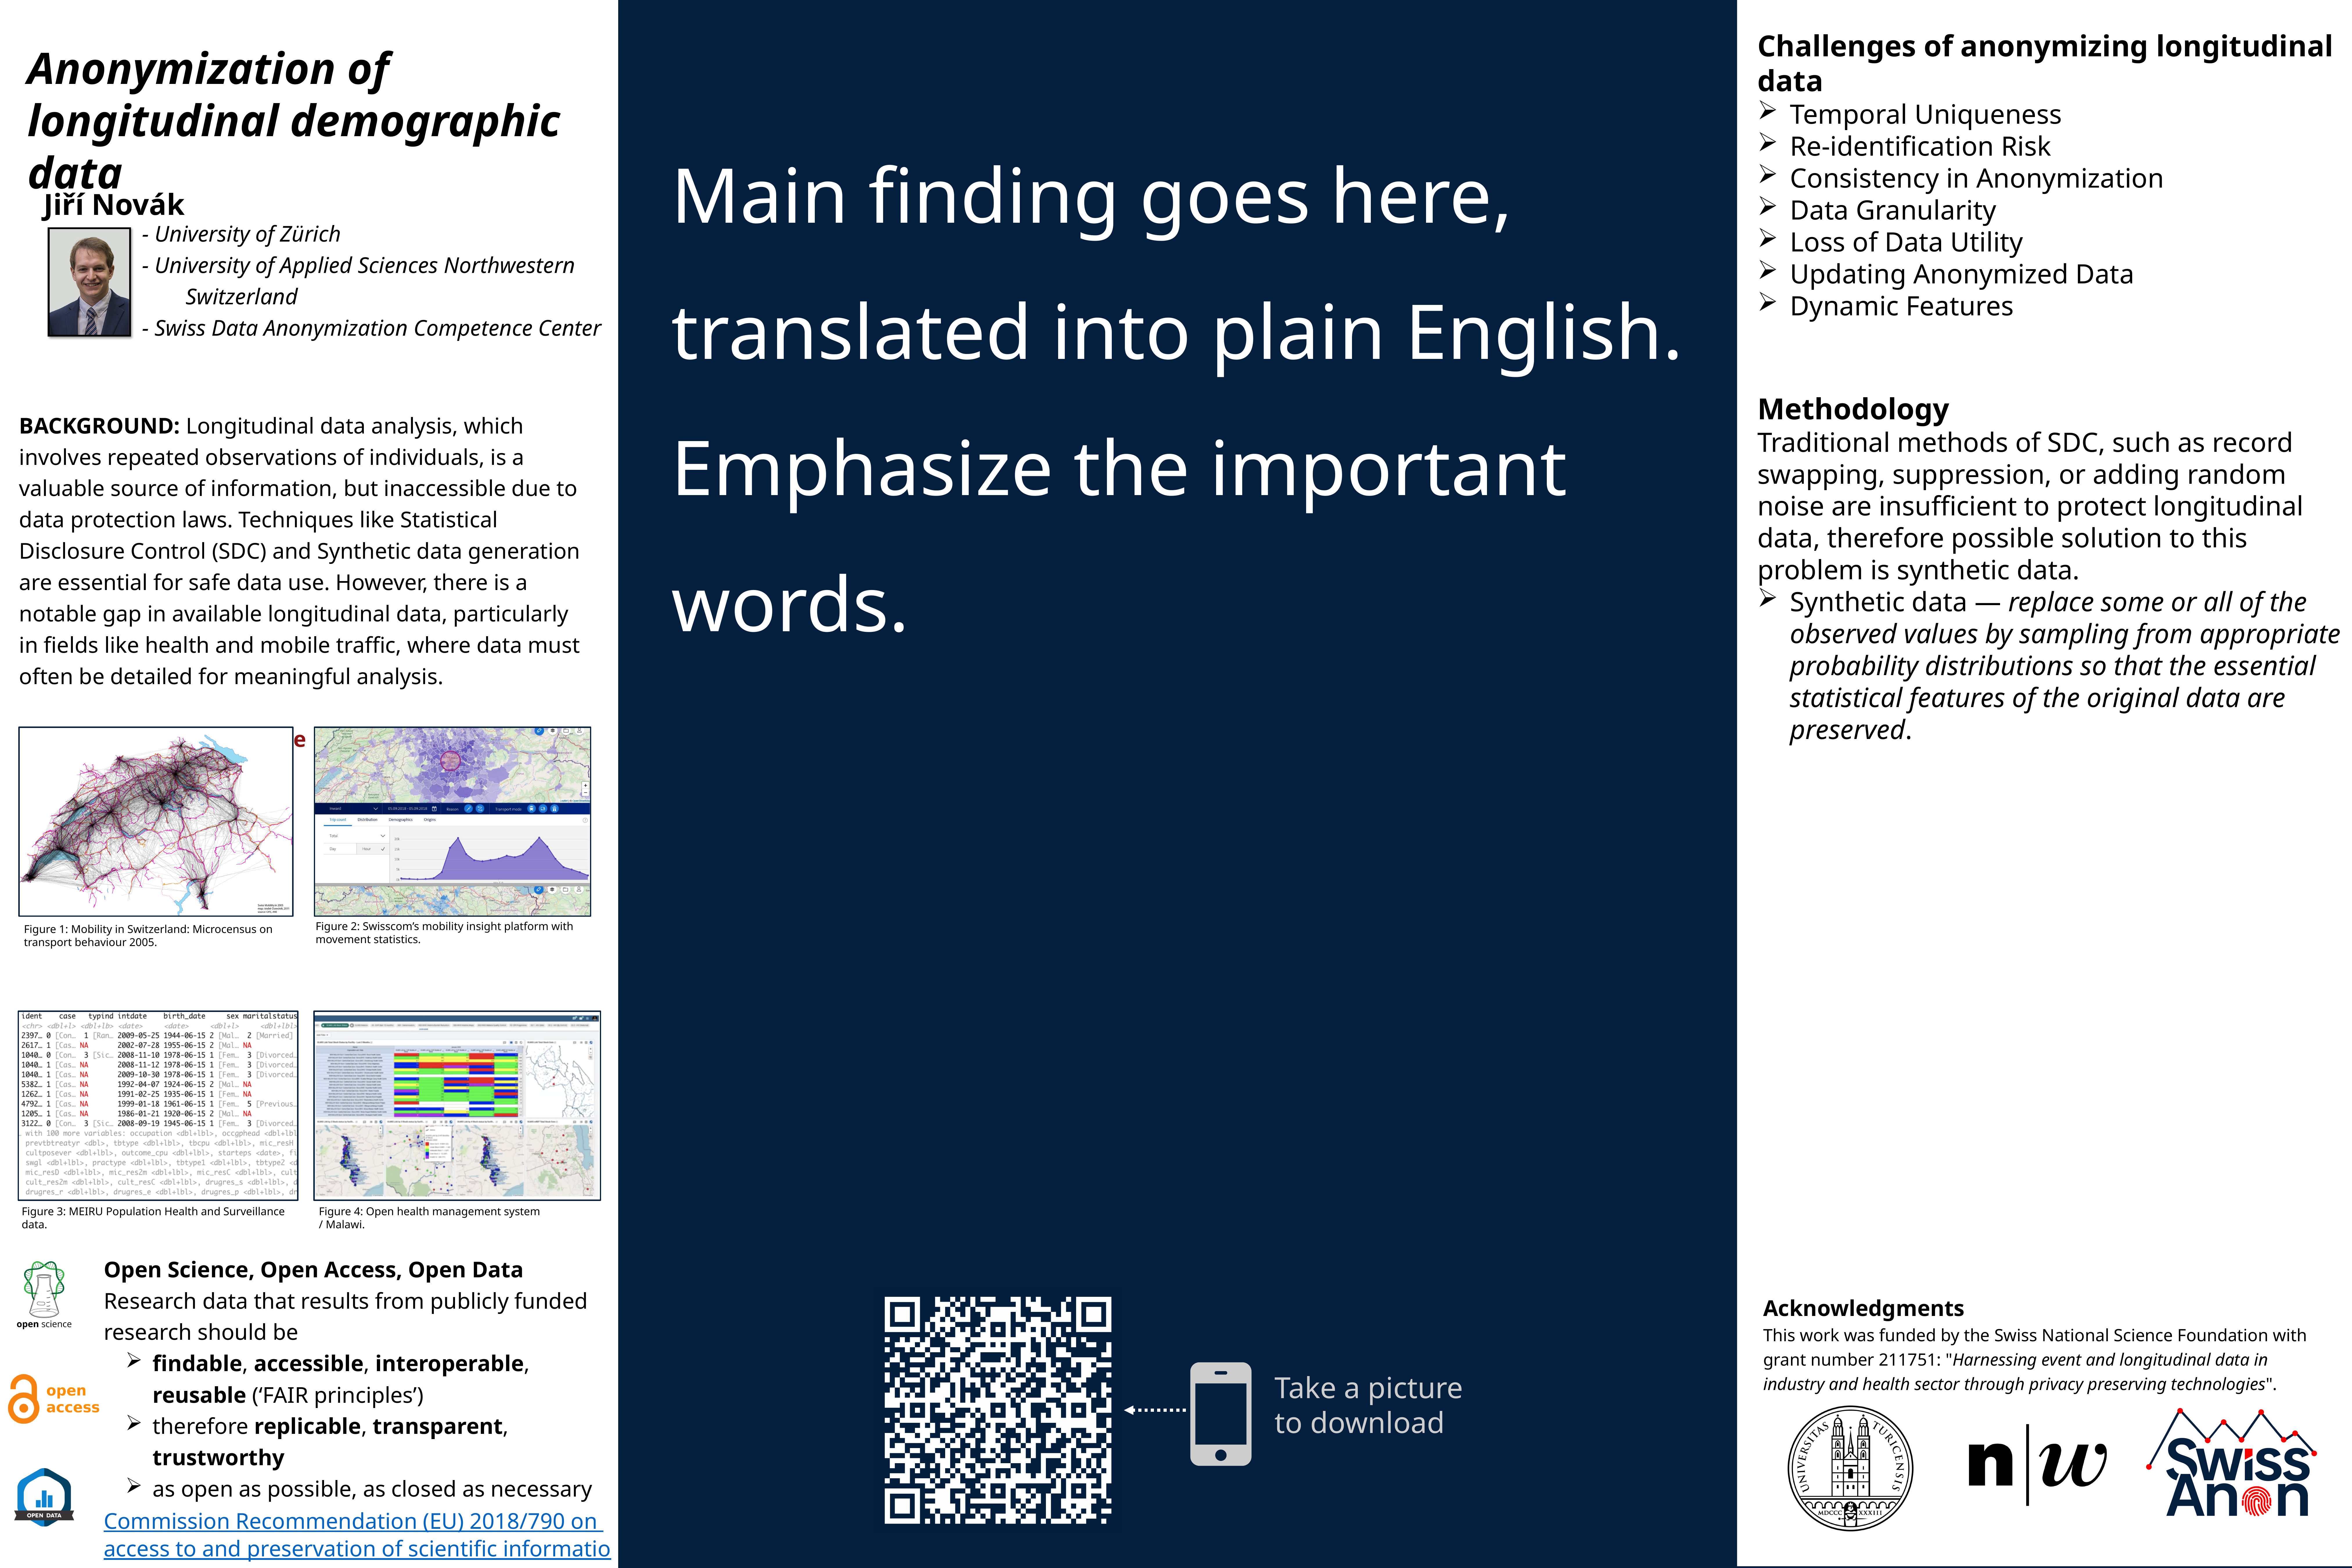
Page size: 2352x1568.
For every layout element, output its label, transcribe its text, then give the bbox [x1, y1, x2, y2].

picture [7, 1373, 100, 1424]
picture [2142, 1401, 2321, 1522]
picture [6, 1257, 82, 1333]
text_box Challenges of anonymizing longitudinal data Temporal Uniqueness Re-identification Risk Consistency in Anonymization Data Granularity Loss of Data Utility Updating Anonymized Data Dynamic Features Methodology Traditional methods of SDC, such as record swapping, suppression, or adding random noise are insufficient to protect longitudinal data, therefore possible solution to this problem is synthetic data. Synthetic data — replace some or all of the observed values by sampling from appropriate probability distributions so that the essential statistical features of the original data are preserved. [1753, 25, 2347, 1200]
picture [875, 1287, 1121, 1534]
text_box Figure 3: MEIRU Population Health and Surveillance data. [17, 1202, 292, 1233]
picture [315, 728, 590, 916]
text_box Figure 1: Mobility in Switzerland: Microcensus on transport behaviour 2005. [19, 920, 292, 951]
picture [1957, 1405, 2118, 1525]
picture [49, 229, 129, 335]
text_box Figure 4: Open health management system / Malawi. [314, 1202, 546, 1233]
text_box Anonymization of longitudinal demographic data [23, 38, 590, 200]
picture [314, 1012, 600, 1200]
picture [14, 1468, 74, 1526]
text_box Jiří Novák [39, 177, 520, 223]
text_box [1190, 1362, 1252, 1466]
text_box Take a picture to download [1270, 1367, 1495, 1441]
text_box Jiří Novák [0, 0, 618, 1568]
text_box Acknowledgments This work was funded by the Swiss National Science Foundation with grant number 211751: "Harnessing event and longitudinal data in industry and health sector through privacy preserving technologies". [1759, 1287, 2337, 1427]
text_box - University of Zürich - University of Applied Sciences Northwestern Switzerland - Swiss Data Anonymization Competence Center [138, 178, 618, 342]
title Main finding goes here, translated into plain English. Emphasize the important words. [667, 100, 1704, 613]
text_box [72, 223, 107, 227]
picture [19, 1012, 297, 1200]
picture [19, 728, 292, 916]
text_box Non-Cognitive Predictors of Student Success: A Predictive Validity Comparison Between Domestic and International Students [1737, 0, 2352, 1567]
picture [1768, 1386, 1936, 1553]
text_box Figure 2: Swisscom’s mobility insight platform with movement statistics. [311, 917, 584, 948]
text_box Open Science, Open Access, Open Data Research data that results from publicly funded research should be findable, accessible, interoperable, reusable (‘FAIR principles’) therefore replicable, transparent, trustworthy as open as possible, as closed as necessary Commission Recommendation (EU) 2018/790 on access to and preservation of scientific information [99, 1248, 618, 1539]
text_box BACKGROUND: Longitudinal data analysis, which involves repeated observations of individuals, is a valuable source of information, but inaccessible due to data protection laws. Techniques like Statistical Disclosure Control (SDC) and Synthetic data generation are essential for safe data use. However, there is a notable gap in available longitudinal data, particularly in fields like health and mobile traffic, where data must often be detailed for meaningful analysis. Mobility Tracking Example Public Health Example [15, 404, 597, 1224]
